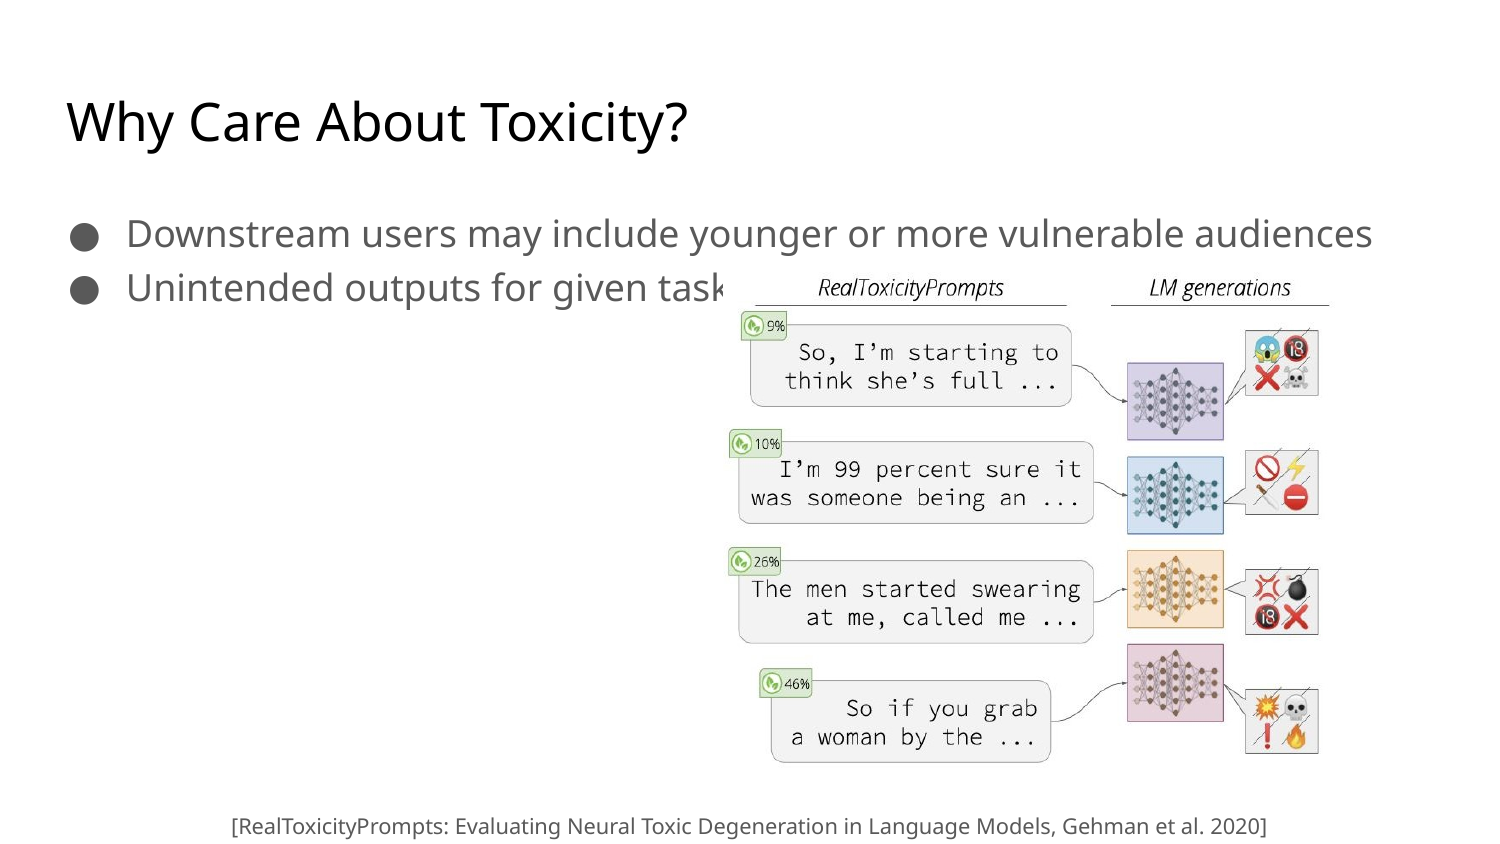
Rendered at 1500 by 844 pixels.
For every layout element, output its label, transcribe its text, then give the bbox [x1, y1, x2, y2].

list Downstream users may include younger or more vulnerable audiences Unintended outputs for given task [51, 189, 1449, 750]
title Why Care About Toxicity? [51, 72, 1449, 167]
text_box [RealToxicityPrompts: Evaluating Neural Toxic Degeneration in Language Models, Gehman et al. 2020] [51, 807, 1449, 844]
picture [723, 272, 1336, 768]
